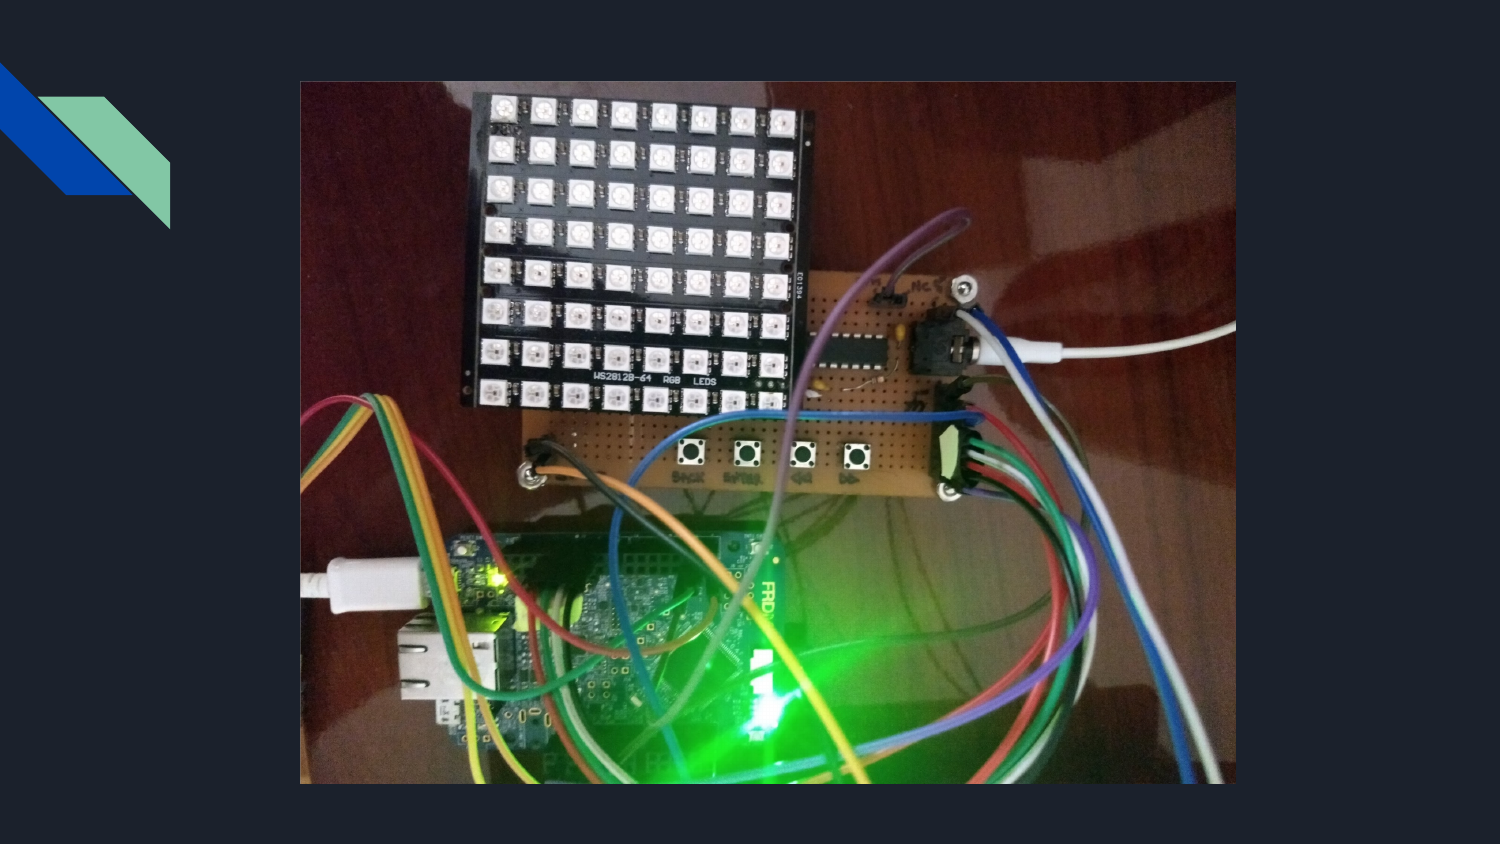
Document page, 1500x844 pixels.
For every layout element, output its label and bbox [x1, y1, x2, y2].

picture [301, 0, 1235, 844]
